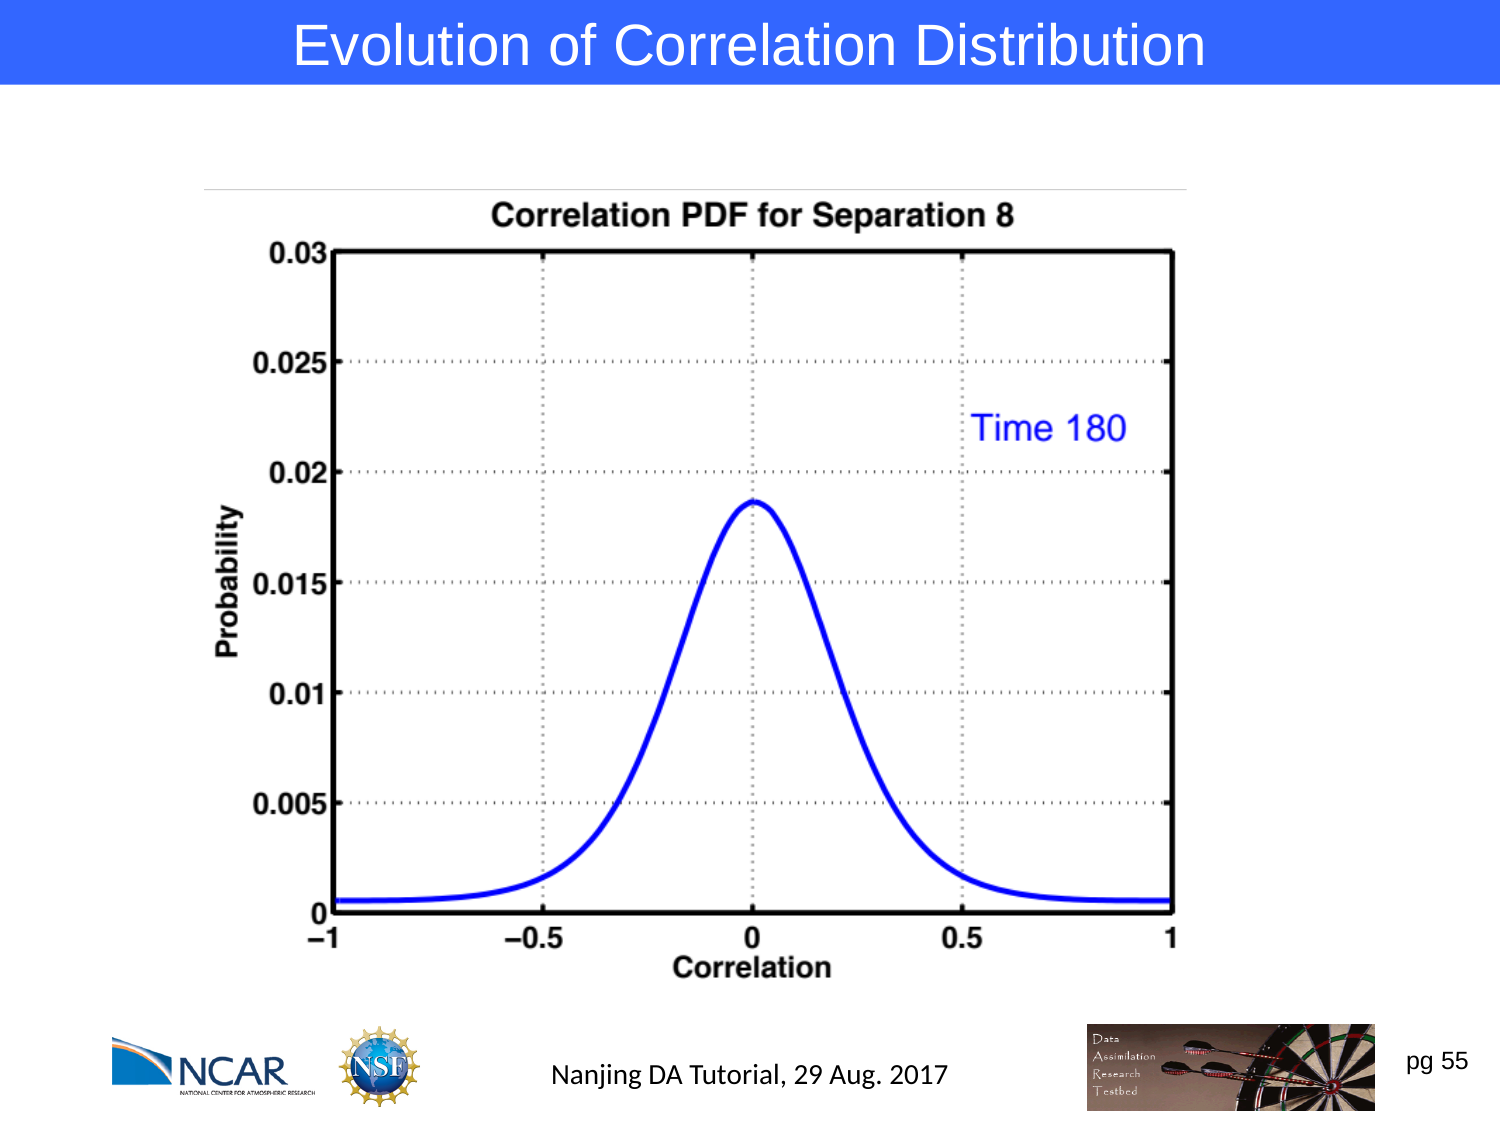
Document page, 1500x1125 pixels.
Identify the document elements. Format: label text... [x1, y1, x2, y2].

text_box Evolution of Correlation Distribution [0, 0, 1500, 85]
picture [1087, 1024, 1375, 1111]
footer Nanjing DA Tutorial, 29 Aug. 2017 [512, 1042, 988, 1103]
picture [203, 182, 1187, 988]
picture [112, 1037, 315, 1095]
picture [337, 1024, 421, 1108]
